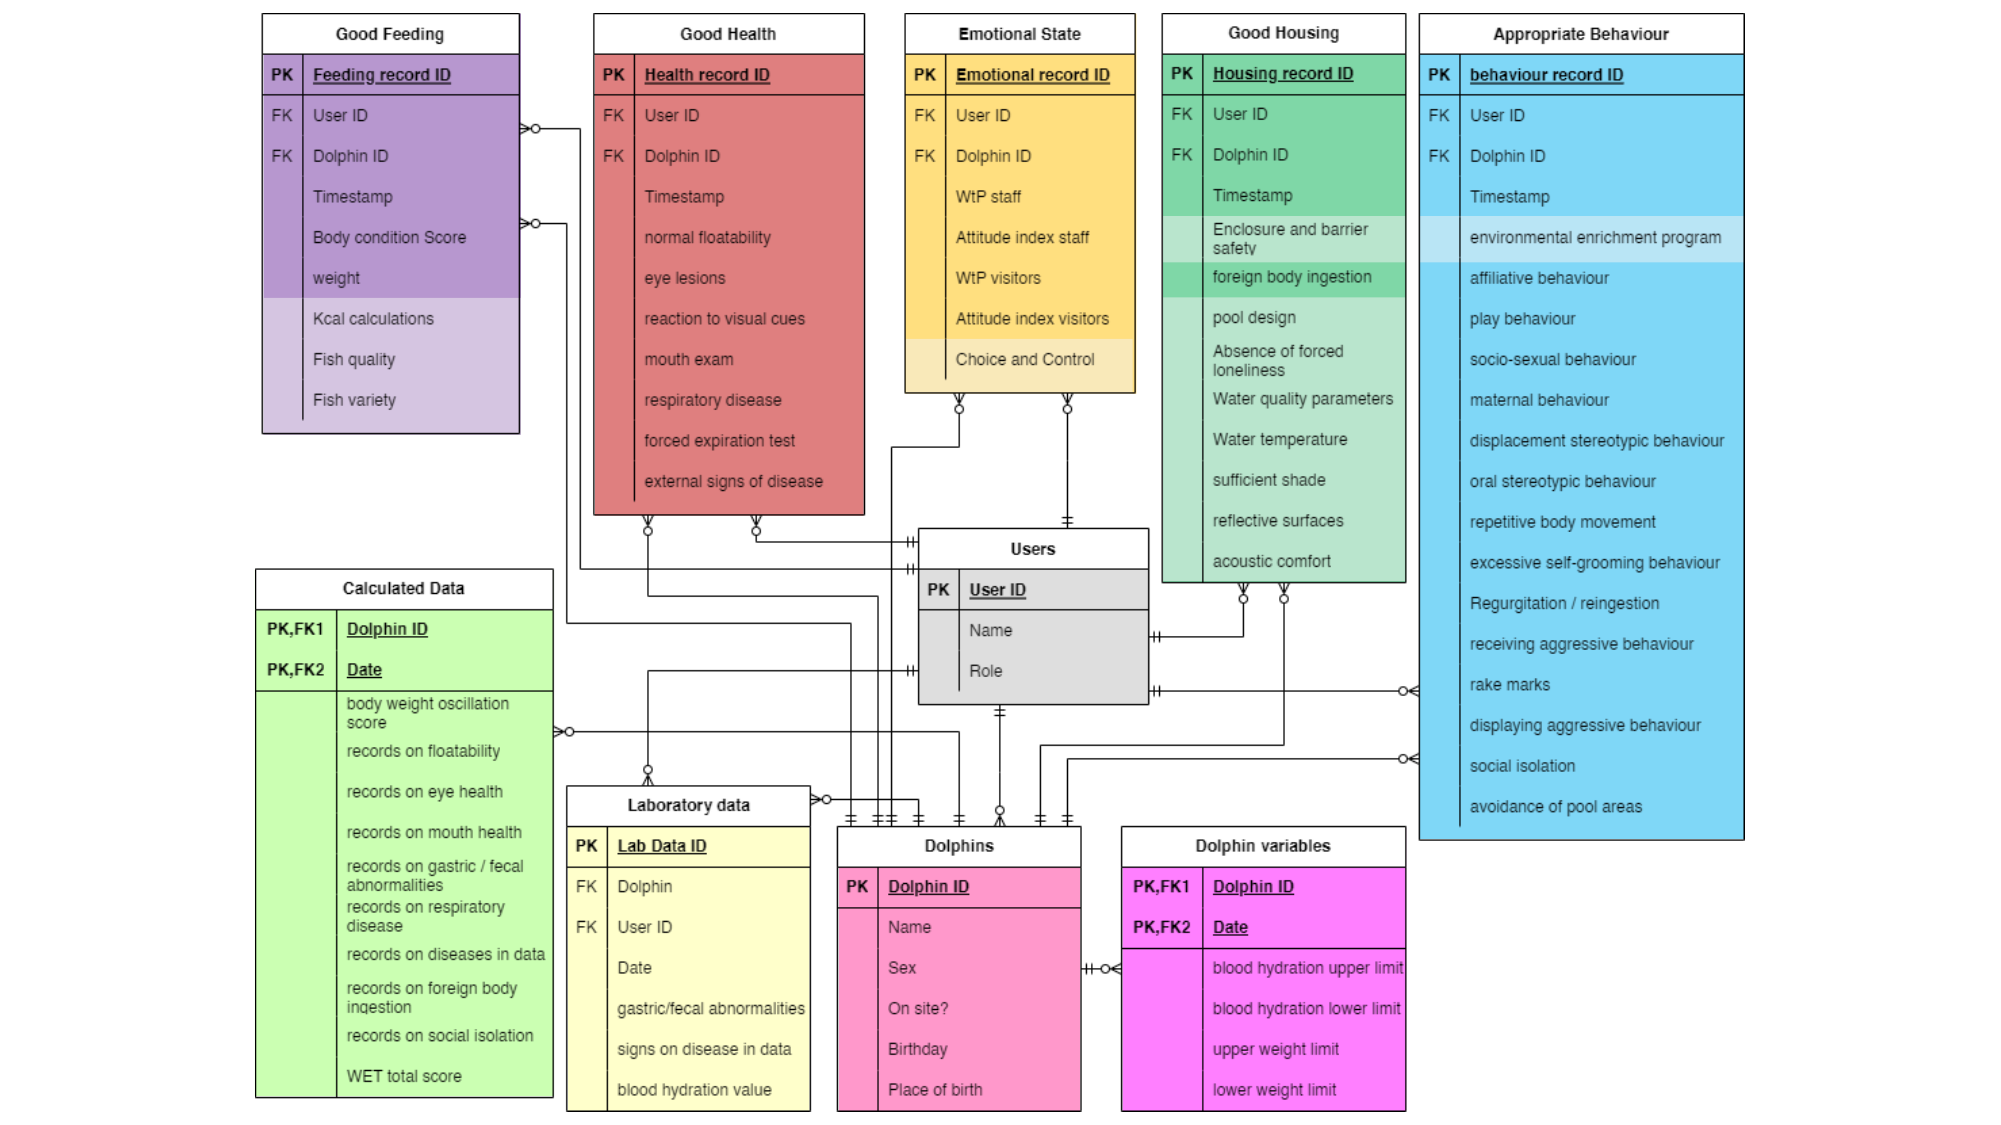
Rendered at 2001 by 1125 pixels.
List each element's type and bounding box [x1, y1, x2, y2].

picture [254, 13, 1745, 1112]
